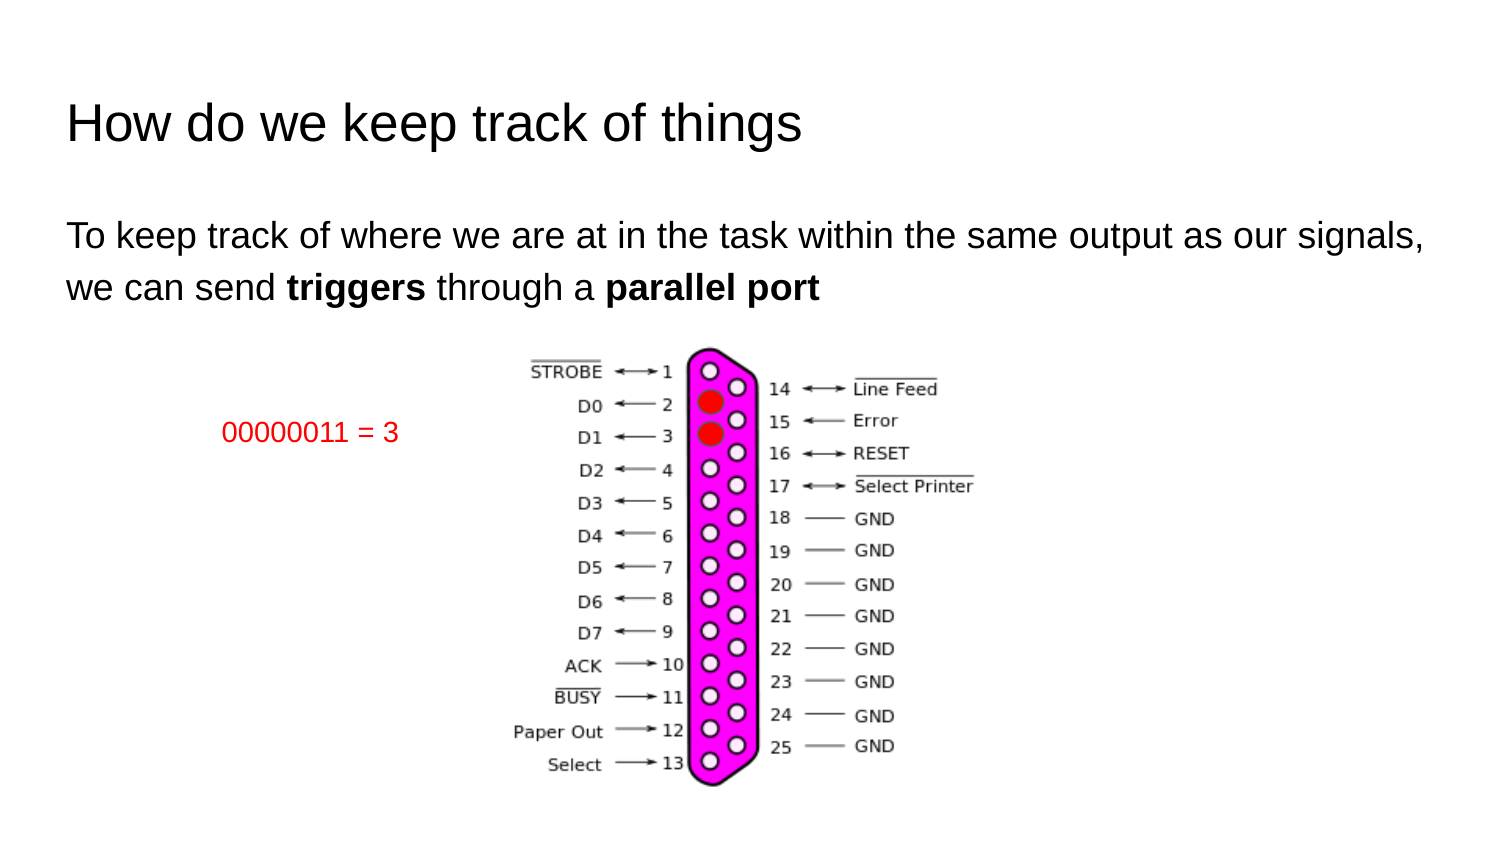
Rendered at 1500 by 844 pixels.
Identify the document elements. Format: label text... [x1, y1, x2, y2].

list To keep track of where we are at in the task within the same output as our signals, we can send triggers through a parallel port [51, 189, 1449, 750]
text_box 00000011 = 3 [163, 398, 458, 464]
text_box [89, 408, 470, 474]
picture [476, 322, 1024, 815]
title How do we keep track of things [51, 72, 1449, 167]
